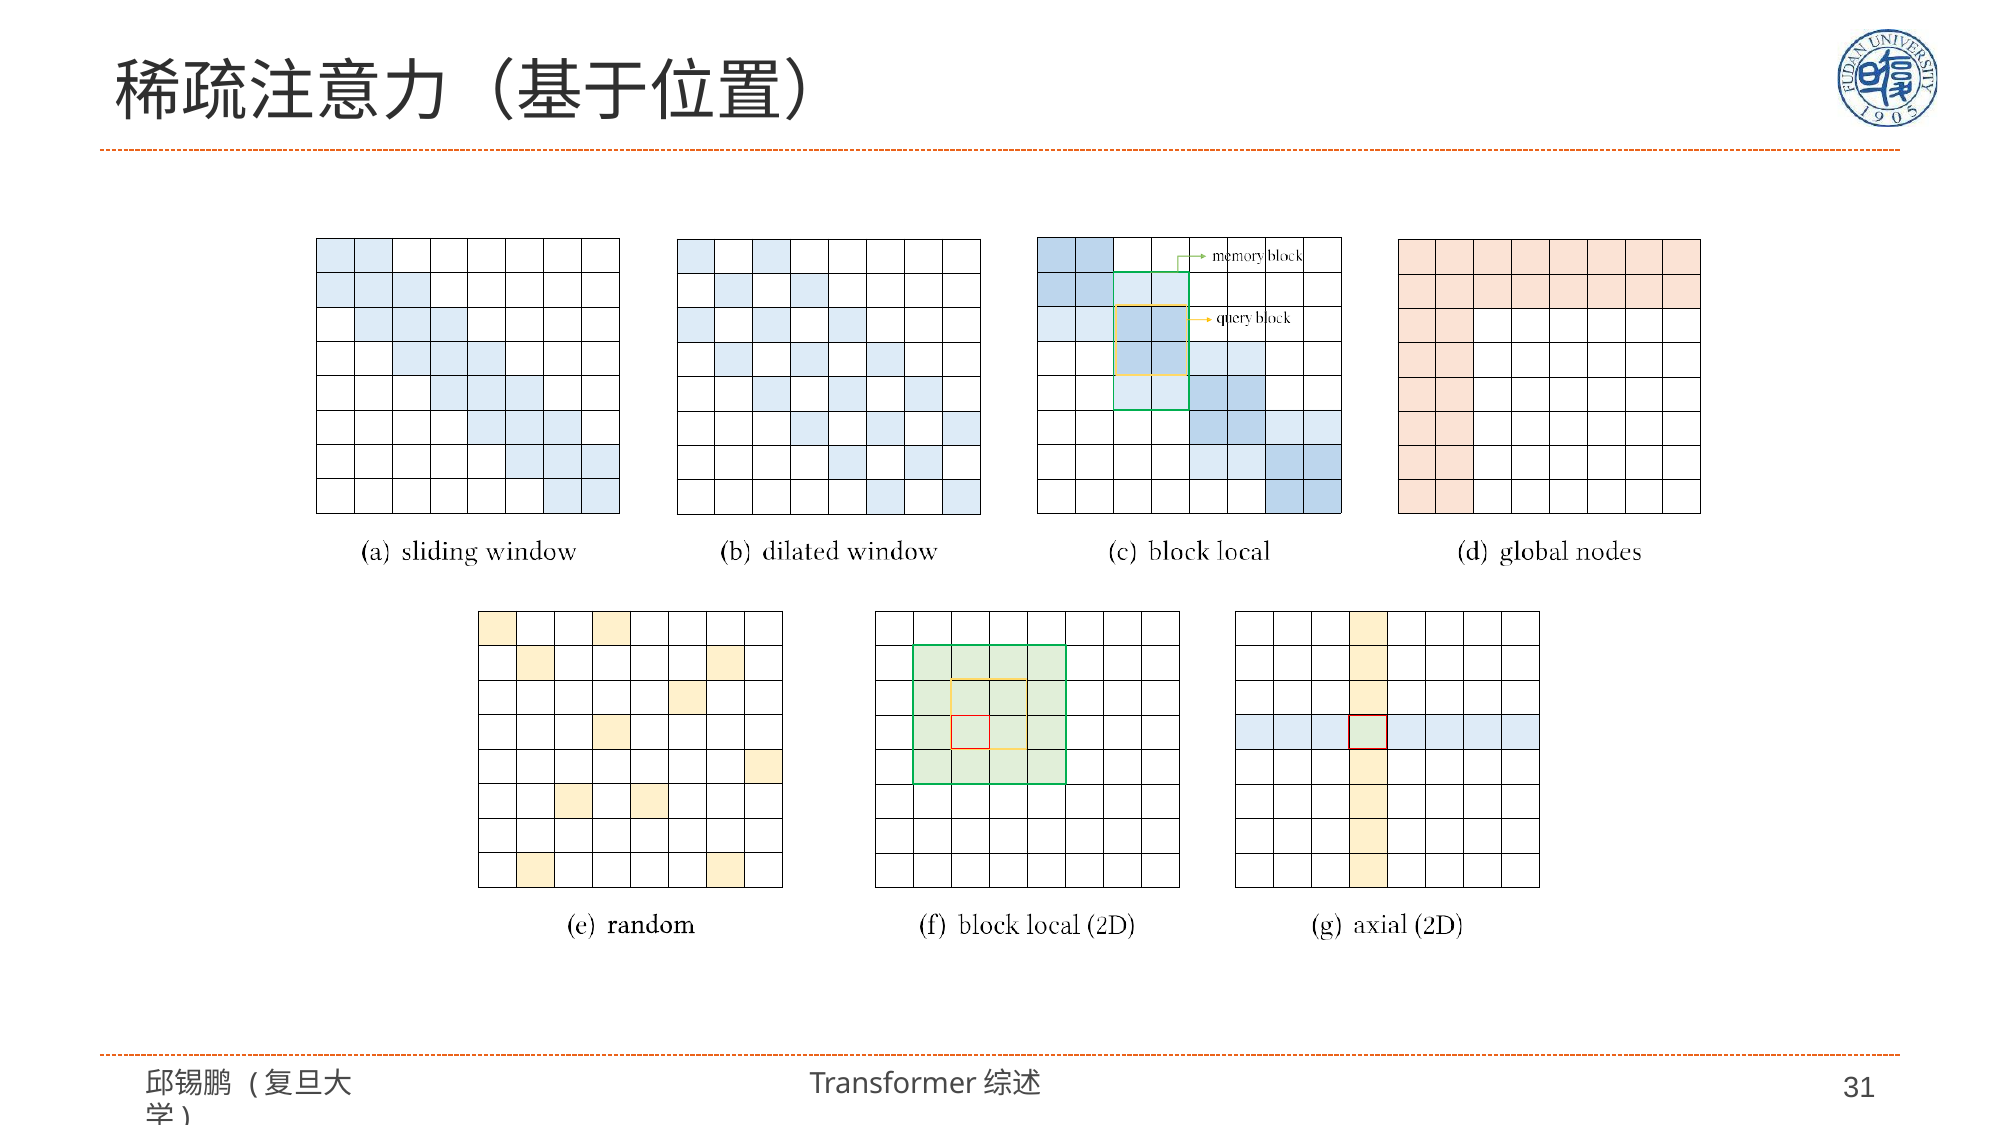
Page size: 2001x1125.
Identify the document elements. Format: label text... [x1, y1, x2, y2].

text_box [1109, 540, 1136, 565]
table_cell [745, 853, 782, 887]
table_cell [431, 479, 467, 513]
table_cell [1588, 446, 1625, 479]
table_cell [943, 308, 980, 342]
table_cell [905, 377, 942, 411]
table_cell [393, 376, 430, 410]
table_cell [1512, 309, 1549, 342]
table_cell [355, 308, 392, 341]
table_cell [631, 853, 668, 887]
table_cell [678, 412, 714, 445]
table_cell [1550, 480, 1587, 513]
table_cell [468, 308, 505, 341]
table_cell [707, 646, 744, 680]
table_cell [317, 308, 354, 341]
table_cell [1474, 309, 1511, 342]
table_cell [1626, 343, 1662, 377]
table_cell [1399, 378, 1435, 411]
table_cell [1626, 378, 1662, 411]
table_cell [1436, 412, 1473, 445]
table_cell [1588, 378, 1625, 411]
table_cell [1399, 309, 1435, 342]
table_header [479, 612, 516, 645]
table_cell [791, 308, 828, 342]
table_cell [1663, 309, 1700, 342]
table_cell [753, 446, 790, 479]
text_box [763, 540, 938, 560]
table_cell [1626, 275, 1662, 308]
table_cell [506, 479, 543, 513]
slide_number 邱锡鹏 (复旦大学) [143, 1060, 380, 1125]
table_header [1474, 240, 1511, 274]
table_header [791, 240, 828, 273]
table_cell [517, 715, 554, 749]
table_cell [468, 273, 505, 307]
table_cell [715, 274, 752, 307]
table_cell [393, 411, 430, 444]
text_box [1500, 540, 1641, 566]
table_cell [355, 445, 392, 478]
table_cell [631, 646, 668, 680]
table_cell [1550, 343, 1587, 377]
footer Transformer综述 [807, 1060, 1192, 1125]
table_header [1663, 240, 1700, 274]
table_cell [431, 445, 467, 478]
table_cell [791, 446, 828, 479]
table_cell [943, 274, 980, 307]
table_cell [544, 445, 581, 478]
table_cell [479, 646, 516, 680]
table_cell [544, 273, 581, 307]
table_cell [1626, 446, 1662, 479]
text_box [1217, 540, 1270, 560]
table_cell [631, 819, 668, 852]
table_header [829, 240, 866, 273]
table_cell [867, 377, 904, 411]
table_cell [582, 445, 619, 478]
table_cell [669, 784, 706, 818]
table_cell [678, 480, 714, 514]
table_cell [707, 784, 744, 818]
table_cell [355, 376, 392, 410]
table_cell [1512, 412, 1549, 445]
text_box [958, 913, 1134, 939]
table_cell [555, 715, 592, 749]
title 稀疏注意力（基于位置） [112, 45, 852, 236]
table_cell [631, 784, 668, 818]
table_cell [753, 412, 790, 445]
table_cell [631, 681, 668, 714]
table_cell [631, 715, 668, 749]
table_cell [829, 308, 866, 342]
table_cell [1588, 343, 1625, 377]
table_cell [431, 308, 467, 341]
table_cell [506, 342, 543, 375]
table_cell [669, 646, 706, 680]
table_cell [317, 445, 354, 478]
table_cell [582, 273, 619, 307]
table_cell [355, 273, 392, 307]
table_cell [943, 377, 980, 411]
table_cell [1512, 480, 1549, 513]
table_header [593, 612, 630, 645]
table_cell [479, 750, 516, 783]
table_header [669, 612, 706, 645]
table_cell [1436, 446, 1473, 479]
table_cell [1474, 480, 1511, 513]
table_cell [1663, 343, 1700, 377]
table_cell [707, 750, 744, 783]
table_cell [1436, 309, 1473, 342]
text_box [874, 610, 1180, 889]
table_cell [707, 819, 744, 852]
table_cell [745, 681, 782, 714]
table_cell [506, 376, 543, 410]
text_box [646, 913, 660, 934]
table_cell [943, 480, 980, 514]
table_cell [1436, 378, 1473, 411]
table_cell [669, 681, 706, 714]
table_cell [745, 784, 782, 818]
table_cell [1512, 343, 1549, 377]
table_header [393, 239, 430, 272]
table_cell [479, 819, 516, 852]
table_cell [593, 715, 630, 749]
table_cell [829, 480, 866, 514]
table_cell [479, 715, 516, 749]
table_cell [1399, 275, 1435, 308]
table_cell [1626, 480, 1662, 513]
text_box [568, 913, 594, 939]
table_cell [829, 274, 866, 307]
table_cell [1626, 309, 1662, 342]
table_cell [745, 715, 782, 749]
table_cell [707, 853, 744, 887]
table_cell [1436, 480, 1473, 513]
text_box [1312, 913, 1341, 940]
table_cell [1474, 446, 1511, 479]
table_cell [468, 445, 505, 478]
table_cell [905, 274, 942, 307]
table_header [355, 239, 392, 272]
table_cell [593, 646, 630, 680]
table_cell [582, 411, 619, 444]
table_cell [943, 412, 980, 445]
text_box [721, 540, 750, 565]
table_cell [905, 446, 942, 479]
table_cell [1436, 275, 1473, 308]
table_cell [468, 376, 505, 410]
text_box [1148, 540, 1210, 560]
table_cell [555, 681, 592, 714]
table_cell [468, 342, 505, 375]
table_cell [715, 446, 752, 479]
table_header [678, 240, 714, 273]
table_header [317, 239, 354, 272]
table_cell [829, 446, 866, 479]
table_cell [317, 479, 354, 513]
table_header [1512, 240, 1549, 274]
table_cell [393, 308, 430, 341]
table_cell [468, 411, 505, 444]
table_cell [1436, 343, 1473, 377]
table_cell [745, 646, 782, 680]
table_cell [678, 377, 714, 411]
table_header [943, 240, 980, 273]
table_header [631, 612, 668, 645]
table_header [544, 239, 581, 272]
text_box [660, 920, 672, 934]
table_header [582, 239, 619, 272]
table_cell [1588, 275, 1625, 308]
table_cell [905, 480, 942, 514]
table_cell [506, 445, 543, 478]
table_header [745, 612, 782, 645]
table_cell [715, 343, 752, 376]
table_cell [791, 480, 828, 514]
table_cell [753, 308, 790, 342]
table_cell [593, 853, 630, 887]
table_cell [753, 343, 790, 376]
table_cell [829, 412, 866, 445]
table_cell [517, 750, 554, 783]
table_cell [791, 377, 828, 411]
table_cell [517, 681, 554, 714]
table_cell [715, 308, 752, 342]
table_cell [829, 377, 866, 411]
table_cell [317, 273, 354, 307]
table_header [753, 240, 790, 273]
table_cell [355, 342, 392, 375]
table_cell [1550, 446, 1587, 479]
table_cell [582, 308, 619, 341]
table_cell [1550, 412, 1587, 445]
table_cell [669, 819, 706, 852]
table_cell [317, 342, 354, 375]
text_box [1354, 913, 1407, 933]
table_cell [393, 445, 430, 478]
table_cell [1588, 309, 1625, 342]
text_box [618, 920, 645, 934]
table_header [867, 240, 904, 273]
table_header [506, 239, 543, 272]
table_cell [1512, 378, 1549, 411]
table_cell [791, 412, 828, 445]
table_header [1550, 240, 1587, 274]
table_cell [1626, 412, 1662, 445]
table_cell [317, 376, 354, 410]
table_header [715, 240, 752, 273]
table_header [905, 240, 942, 273]
table_cell [1512, 275, 1549, 308]
text_box [673, 920, 695, 934]
table_cell [1399, 480, 1435, 513]
table_header [431, 239, 467, 272]
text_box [1036, 236, 1342, 515]
table_cell [555, 750, 592, 783]
text_box [402, 540, 577, 566]
table_cell [943, 343, 980, 376]
table_cell [707, 715, 744, 749]
table_cell [393, 479, 430, 513]
table_cell [753, 274, 790, 307]
table_cell [479, 681, 516, 714]
table_cell [468, 479, 505, 513]
table_cell [715, 377, 752, 411]
table_cell [905, 308, 942, 342]
table_cell [1474, 412, 1511, 445]
table_cell [355, 411, 392, 444]
table_header [1588, 240, 1625, 274]
picture [1837, 29, 1938, 127]
text_box [362, 540, 389, 565]
text_box [1458, 540, 1487, 565]
table_cell [669, 715, 706, 749]
text_box [607, 920, 618, 934]
table_cell [517, 853, 554, 887]
table_header [468, 239, 505, 272]
table_cell [506, 273, 543, 307]
table_cell [517, 646, 554, 680]
table_cell [593, 784, 630, 818]
table_cell [678, 343, 714, 376]
table_cell [1474, 275, 1511, 308]
table_cell [745, 750, 782, 783]
table_cell [867, 343, 904, 376]
table_cell [544, 342, 581, 375]
table_cell [943, 446, 980, 479]
table_cell [1663, 378, 1700, 411]
table_cell [1399, 343, 1435, 377]
table_cell [582, 342, 619, 375]
table_cell [1663, 412, 1700, 445]
table_cell [715, 480, 752, 514]
table_cell [791, 343, 828, 376]
table_cell [1663, 275, 1700, 308]
table_cell [867, 446, 904, 479]
text_box [1415, 913, 1462, 939]
table_cell [1474, 343, 1511, 377]
table_cell [544, 308, 581, 341]
table_cell [753, 377, 790, 411]
table_cell [1474, 378, 1511, 411]
table_cell [517, 784, 554, 818]
table_cell [1550, 275, 1587, 308]
table_header [1626, 240, 1662, 274]
table_cell [867, 412, 904, 445]
table_header [517, 612, 554, 645]
table_cell [631, 750, 668, 783]
table_header [555, 612, 592, 645]
table_cell [582, 376, 619, 410]
table_cell [791, 274, 828, 307]
table_cell [745, 819, 782, 852]
table_cell [1663, 480, 1700, 513]
table_cell [1512, 446, 1549, 479]
slide_number 31 [1836, 1065, 1882, 1125]
table_cell [479, 784, 516, 818]
table_cell [1588, 412, 1625, 445]
table_cell [715, 412, 752, 445]
table_cell [393, 342, 430, 375]
table_cell [582, 479, 619, 513]
table_cell [544, 376, 581, 410]
table_cell [753, 480, 790, 514]
table_header [1399, 240, 1435, 274]
table_cell [431, 342, 467, 375]
table_cell [669, 750, 706, 783]
table_cell [707, 681, 744, 714]
table_cell [593, 750, 630, 783]
table_cell [905, 412, 942, 445]
table_cell [1663, 446, 1700, 479]
table_cell [829, 343, 866, 376]
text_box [1234, 610, 1541, 889]
table_cell [593, 819, 630, 852]
table_cell [1588, 480, 1625, 513]
table_cell [593, 681, 630, 714]
table_cell [1399, 412, 1435, 445]
table_cell [678, 274, 714, 307]
table_cell [544, 479, 581, 513]
table_cell [905, 343, 942, 376]
text_box [920, 913, 945, 939]
table_cell [517, 819, 554, 852]
table_cell [1399, 446, 1435, 479]
table_cell [1550, 378, 1587, 411]
table_cell [506, 411, 543, 444]
table_cell [555, 784, 592, 818]
table_cell [555, 646, 592, 680]
table_cell [678, 308, 714, 342]
table_cell [317, 411, 354, 444]
table_cell [867, 308, 904, 342]
table_cell [678, 446, 714, 479]
table_cell [1550, 309, 1587, 342]
table_cell [506, 308, 543, 341]
table_cell [431, 376, 467, 410]
table_cell [431, 273, 467, 307]
table_cell [555, 853, 592, 887]
table_cell [393, 273, 430, 307]
table_cell [867, 274, 904, 307]
table_cell [544, 411, 581, 444]
table_header [1436, 240, 1473, 274]
table_cell [355, 479, 392, 513]
table_cell [669, 853, 706, 887]
table_cell [555, 819, 592, 852]
table_cell [479, 853, 516, 887]
table_cell [431, 411, 467, 444]
table_cell [867, 480, 904, 514]
table_header [707, 612, 744, 645]
